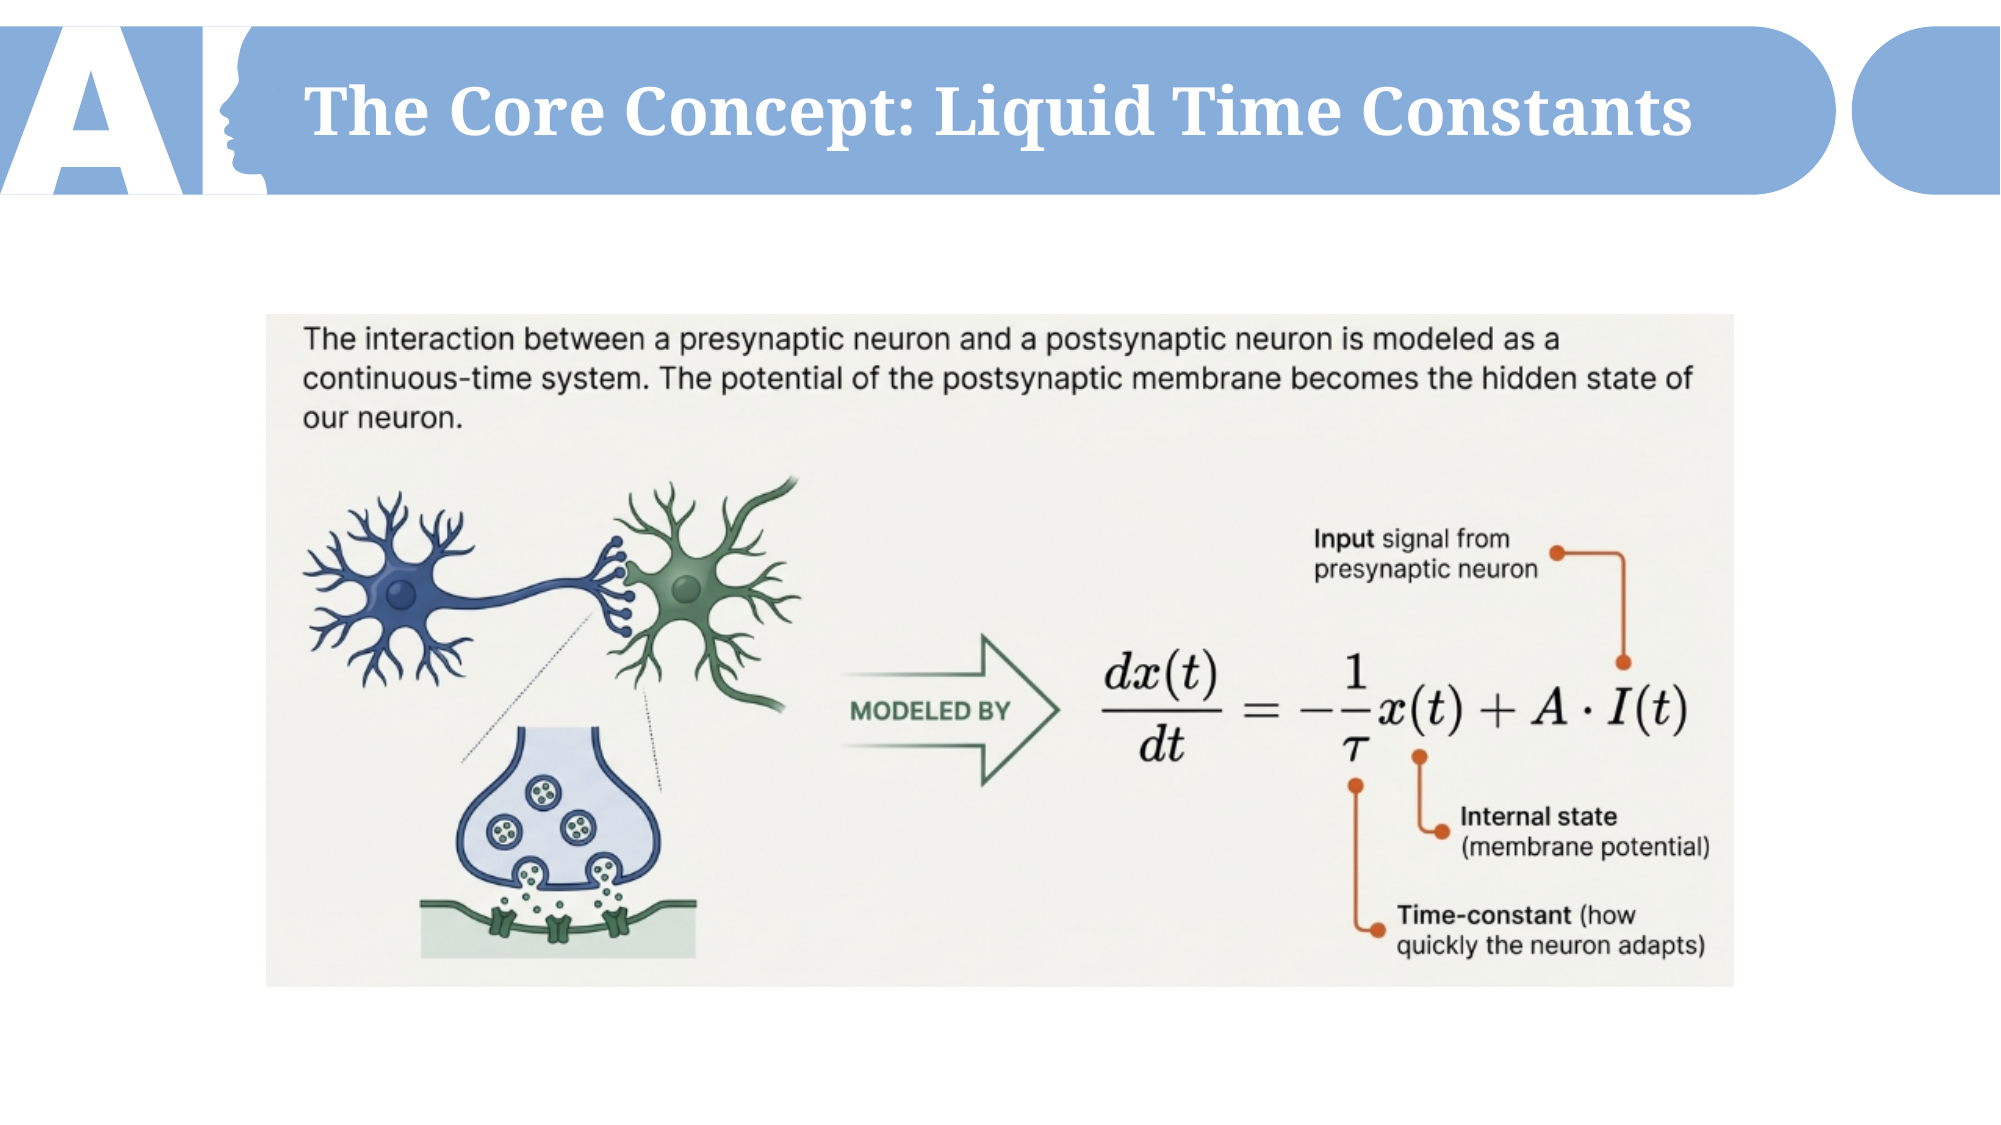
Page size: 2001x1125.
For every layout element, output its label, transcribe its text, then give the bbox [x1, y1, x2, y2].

list The Core Concept: Liquid Time Constants [87, 20, 1913, 206]
picture [266, 314, 1734, 987]
